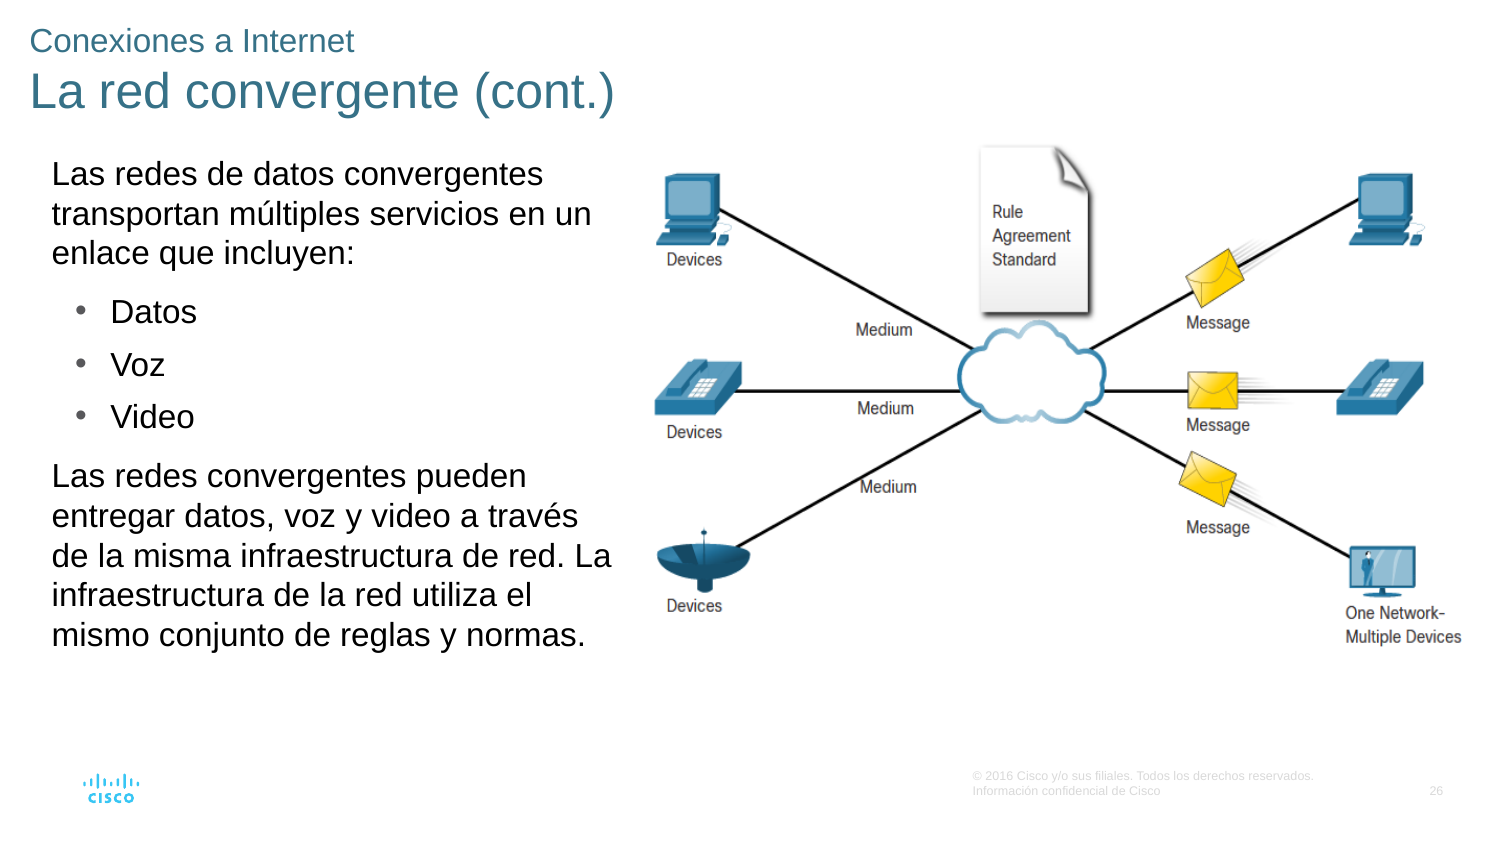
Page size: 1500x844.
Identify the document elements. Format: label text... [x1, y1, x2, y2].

list Las redes de datos convergentes transportan múltiples servicios en un enlace que incluyen: Datos Voz Video Las redes convergentes pueden entregar datos, voz y video a través de la misma infraestructura de red. La infraestructura de la red utiliza el mismo conjunto de reglas y normas. [36, 144, 647, 650]
title Conexiones a Internet La red convergente (cont.) [14, 6, 812, 131]
picture [649, 143, 1467, 651]
